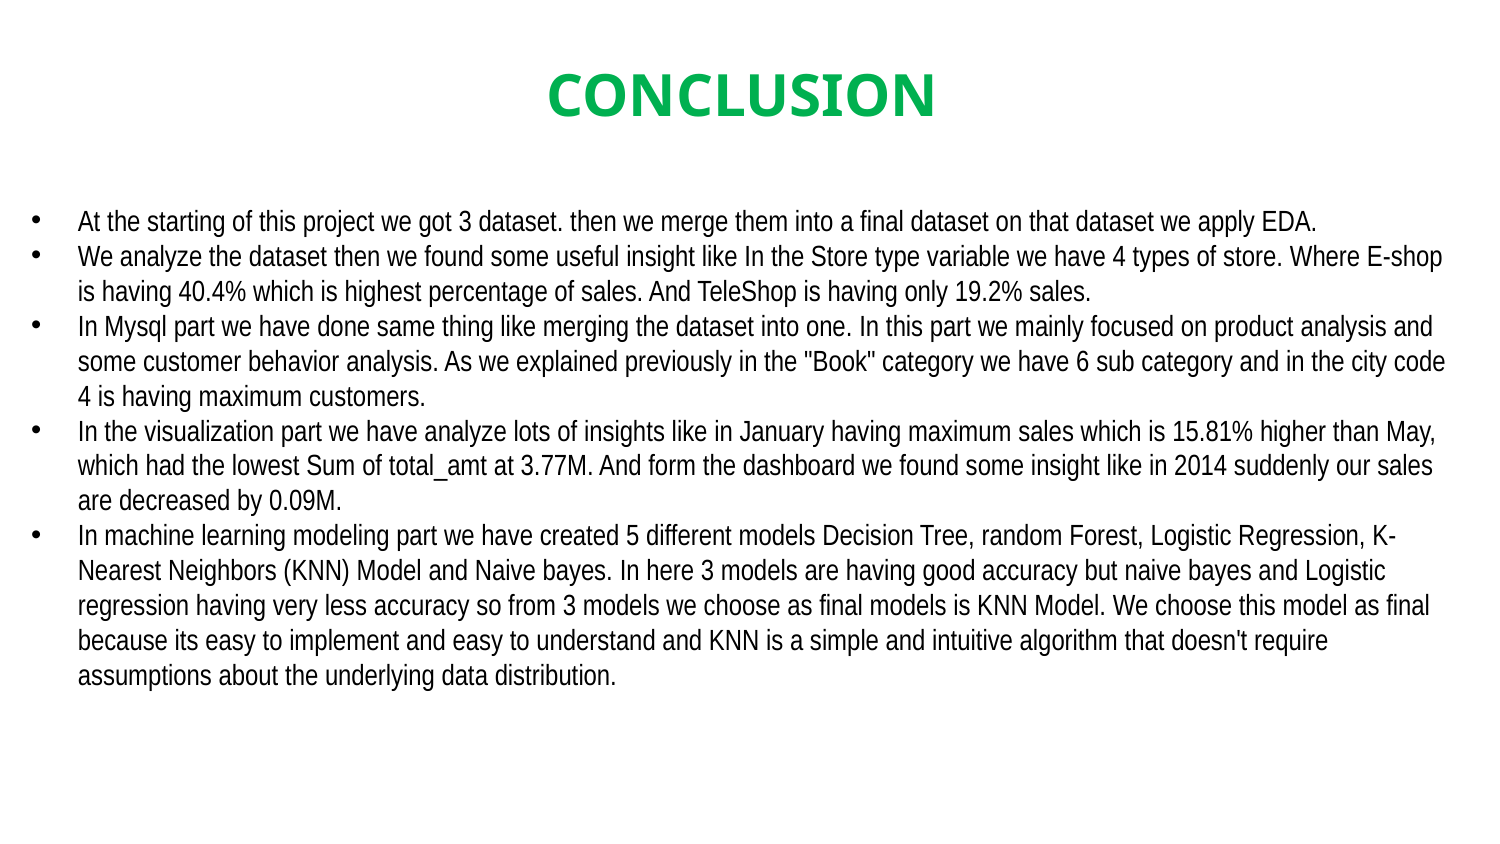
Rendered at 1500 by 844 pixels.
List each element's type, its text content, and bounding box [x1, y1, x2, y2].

title CONCLUSION [412, 67, 1088, 120]
text_box At the starting of this project we got 3 dataset. then we merge them into a final dataset on that dataset we apply EDA. We analyze the dataset then we found some useful insight like In the Store type variable we have 4 types of store. Where E-shop is having 40.4% which is highest percentage of sales. And TeleShop is having only 19.2% sales. In Mysql part we have done same thing like merging the dataset into one. In this part we mainly focused on product analysis and some customer behavior analysis. As we explained previously in the "Book" category we have 6 sub category and in the city code 4 is having maximum customers. In the visualization part we have analyze lots of insights like in January having maximum sales which is 15.81% higher than May, which had the lowest Sum of total_amt at 3.77M. And form the dashboard we found some insight like in 2014 suddenly our sales are decreased by 0.09M. In machine learning modeling part we have created 5 different models Decision Tree, random Forest, Logistic Regression, K-Nearest Neighbors (KNN) Model and Naive bayes. In here 3 models are having good accuracy but naive bayes and Logistic regression having very less accuracy so from 3 models we choose as final models is KNN Model. We choose this model as final because its easy to implement and easy to understand and KNN is a simple and intuitive algorithm that doesn't require assumptions about the underlying data distribution. [16, 194, 1466, 734]
